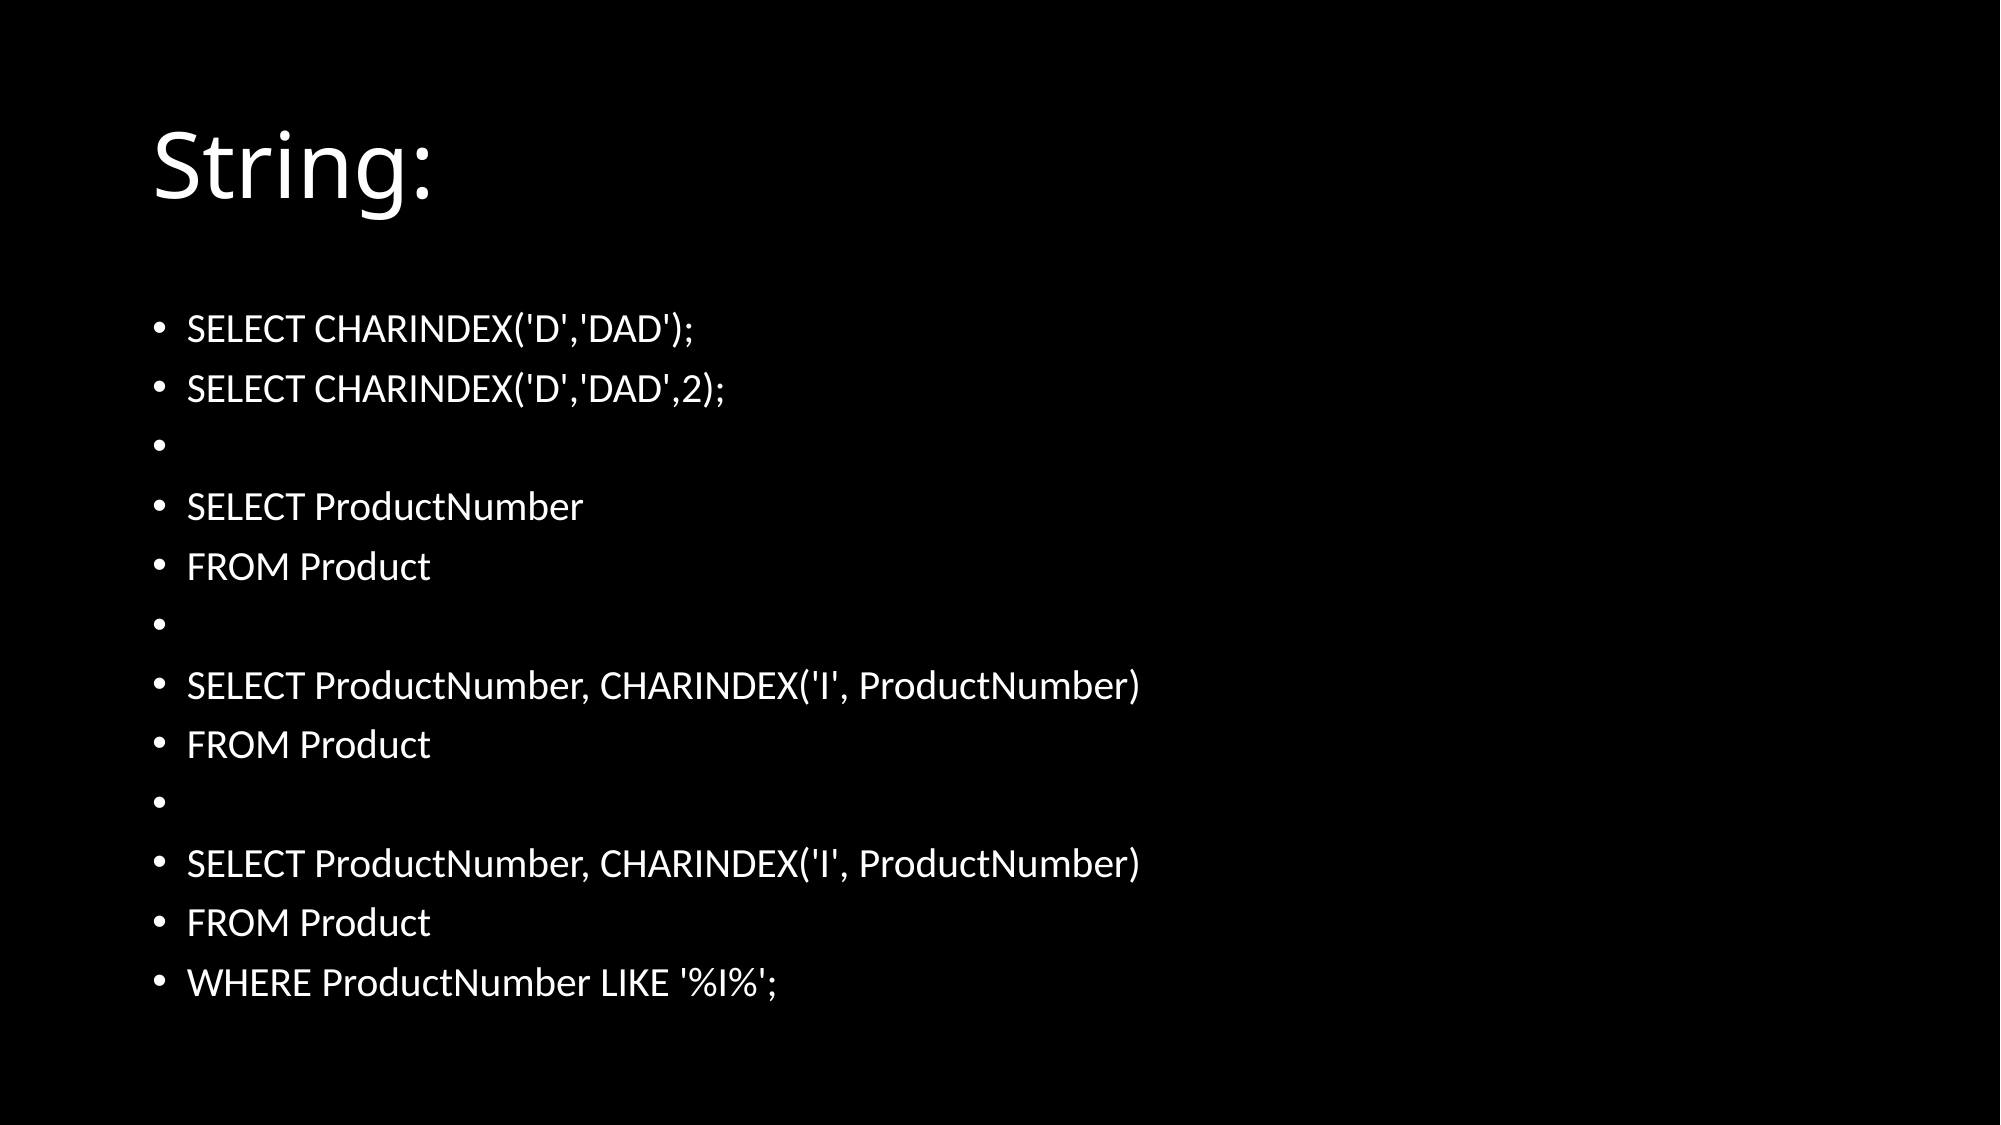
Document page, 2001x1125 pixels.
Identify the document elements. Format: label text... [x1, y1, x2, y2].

list SELECT CHARINDEX('D','DAD'); SELECT CHARINDEX('D','DAD',2); SELECT ProductNumber FROM Product SELECT ProductNumber, CHARINDEX('I', ProductNumber) FROM Product SELECT ProductNumber, CHARINDEX('I', ProductNumber) FROM Product WHERE ProductNumber LIKE '%I%'; [137, 299, 1863, 1014]
title String: [137, 59, 1863, 278]
